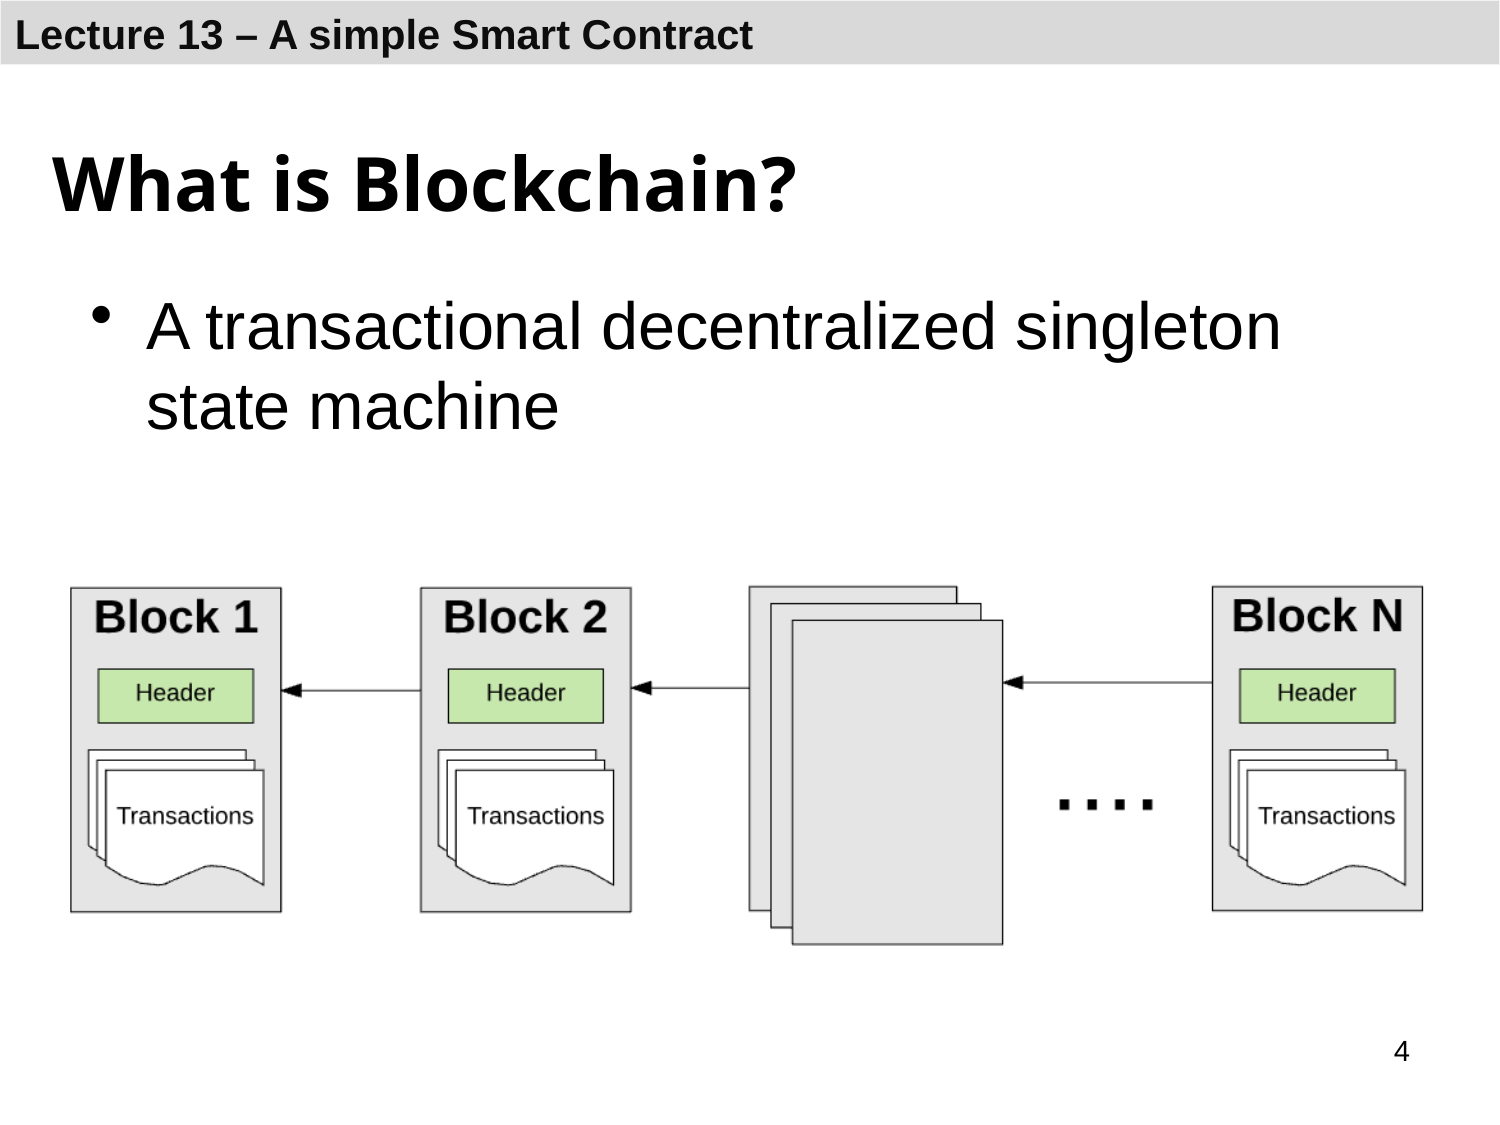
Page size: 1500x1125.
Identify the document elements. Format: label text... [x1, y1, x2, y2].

slide_number 4 [1074, 1024, 1425, 1103]
list A transactional decentralized singleton state machine [75, 275, 1425, 510]
picture [0, 512, 1500, 992]
title What is Blockchain? [37, 125, 1388, 238]
